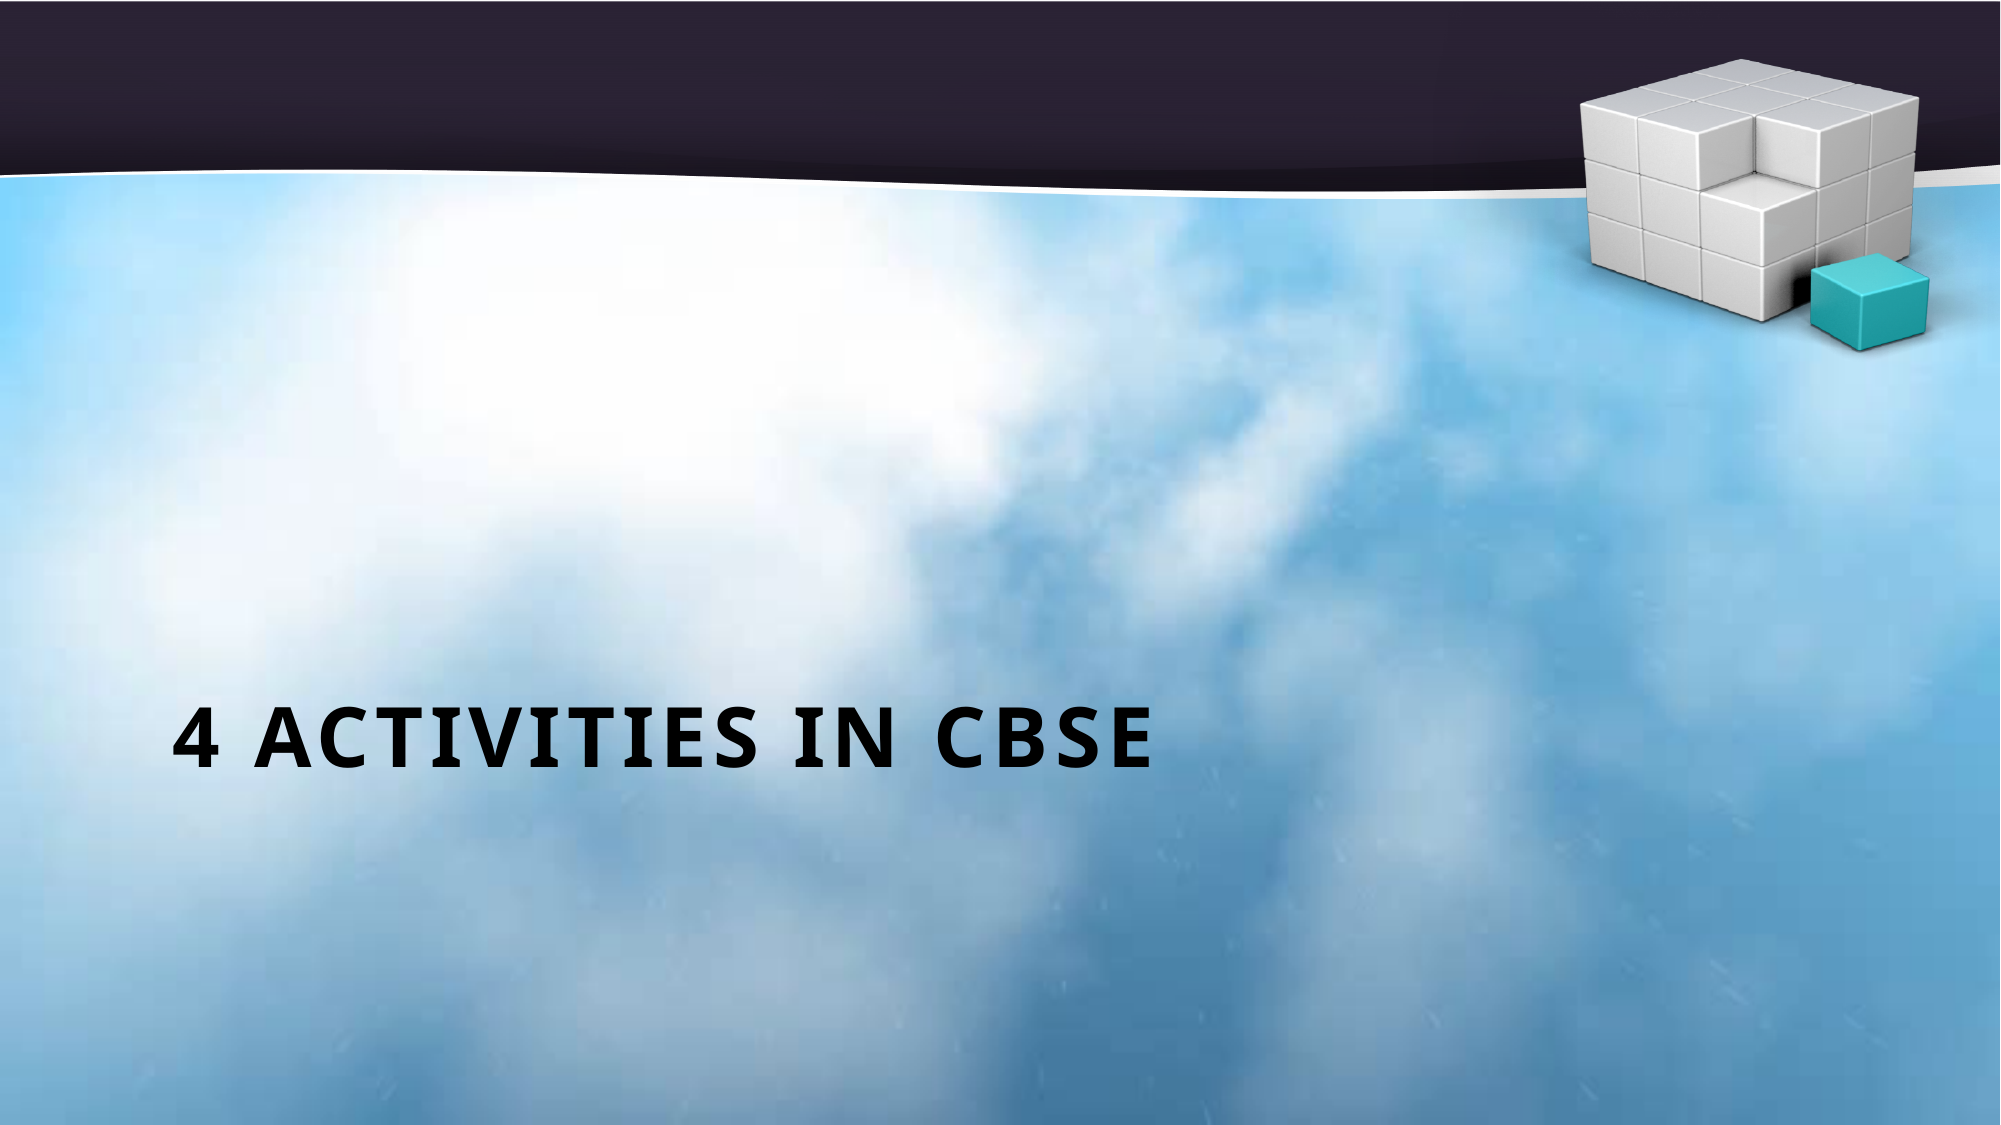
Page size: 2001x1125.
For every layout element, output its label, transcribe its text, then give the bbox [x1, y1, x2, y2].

title 4 Activities in CBSE [157, 676, 1858, 900]
picture [0, 0, 2001, 1125]
